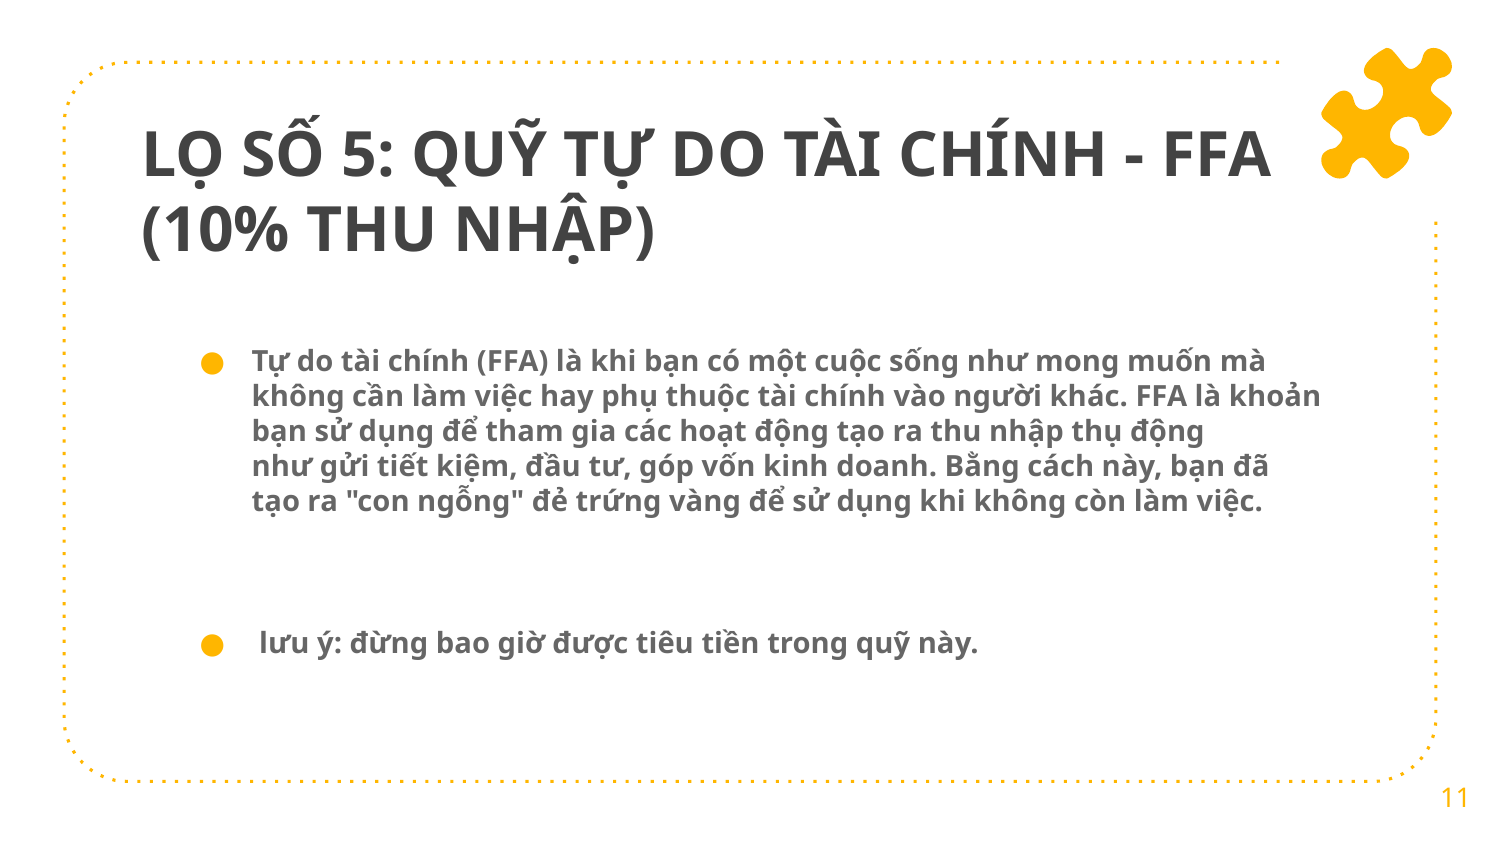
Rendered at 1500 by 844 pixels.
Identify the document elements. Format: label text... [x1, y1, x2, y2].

list Tự do tài chính (FFA) là khi bạn có một cuộc sống như mong muốn mà không cần làm việc hay phụ thuộc tài chính vào người khác. FFA là khoản bạn sử dụng để tham gia các hoạt động tạo ra thu nhập thụ động như gửi tiết kiệm, đầu tư, góp vốn kinh doanh. Bằng cách này, bạn đã tạo ra "con ngỗng" đẻ trứng vàng để sử dụng khi không còn làm việc. lưu ý: đừng bao giờ được tiêu tiền trong quỹ này. [161, 327, 1339, 444]
slide_number 11 [1411, 753, 1500, 844]
text_box [1321, 47, 1452, 179]
title LỌ SỐ 5: QUỸ TỰ DO TÀI CHÍNH - FFA (10% THU NHẬP) [126, 98, 1339, 241]
